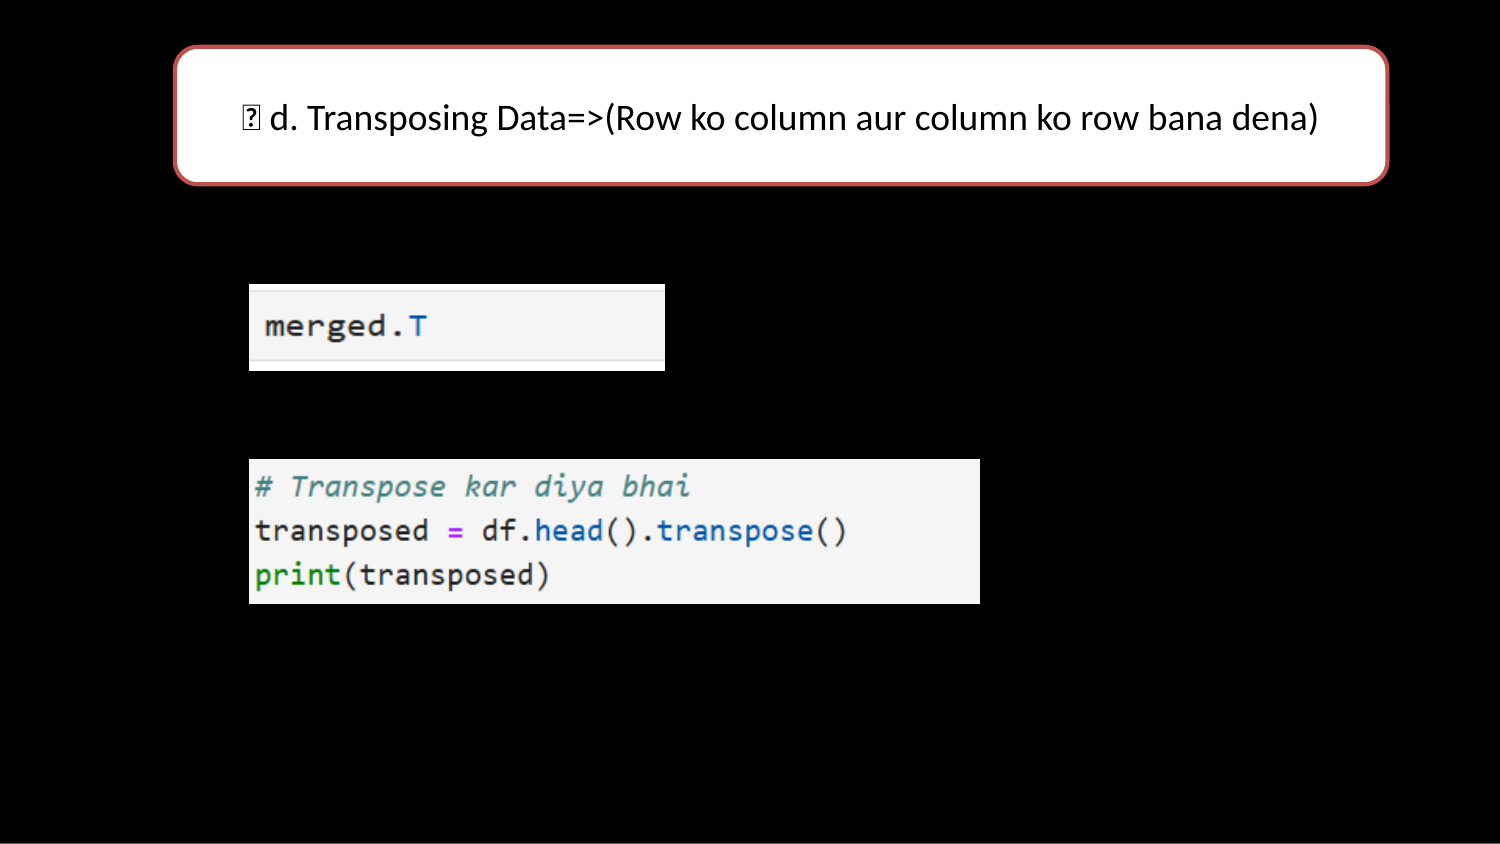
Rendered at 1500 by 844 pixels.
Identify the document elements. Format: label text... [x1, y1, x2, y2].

picture [249, 284, 666, 371]
text_box 🔹 d. Transposing Data=>(Row ko column aur column ko row bana dena) [172, 44, 1390, 187]
picture [249, 459, 980, 604]
